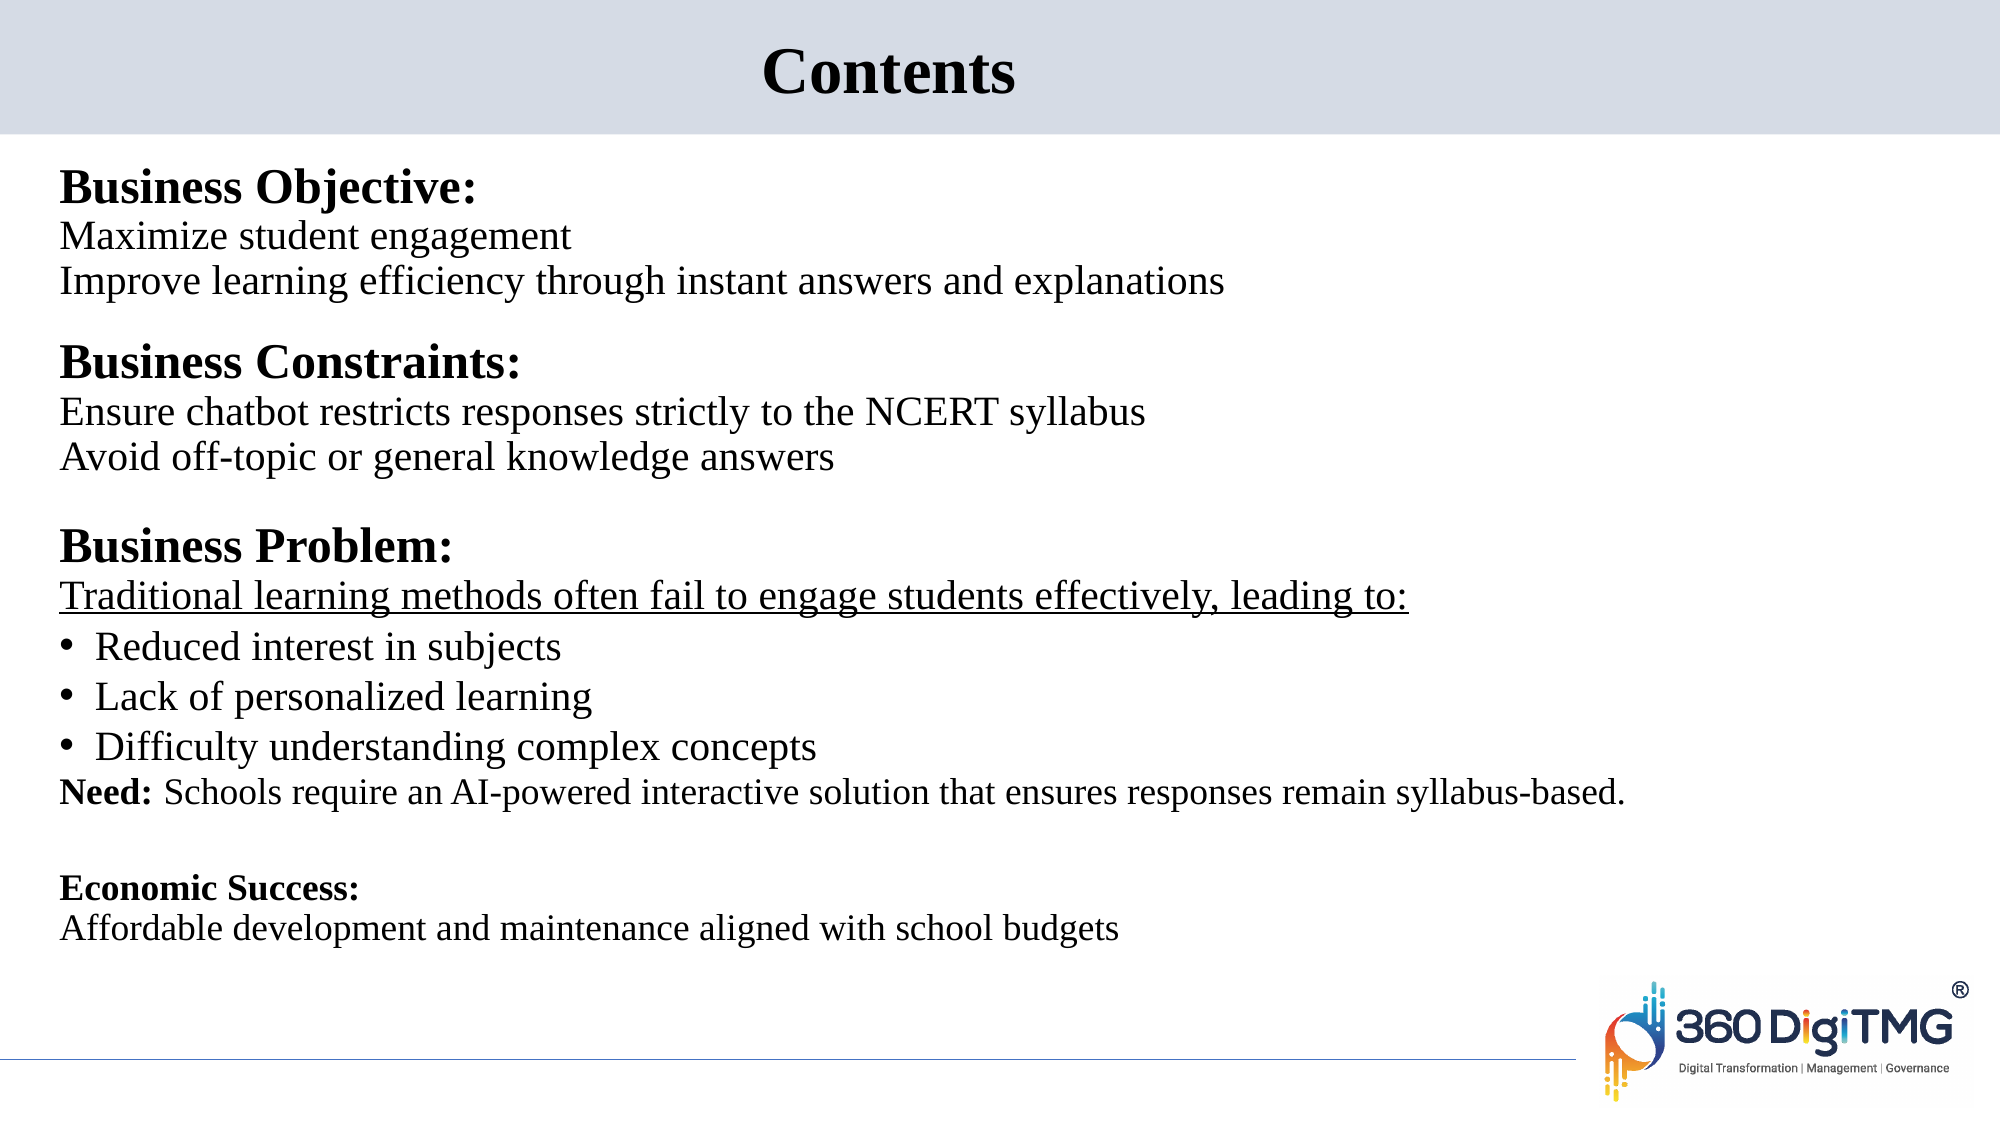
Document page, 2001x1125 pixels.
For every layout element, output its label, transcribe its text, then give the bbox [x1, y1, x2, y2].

picture [1599, 975, 1974, 1109]
title Contents [26, 0, 1752, 174]
text_box Business Objective: Maximize student engagement Improve learning efficiency through instant answers and explanations Business Constraints: Ensure chatbot restricts responses strictly to the NCERT syllabus Avoid off-topic or general knowledge answers Business Problem: Traditional learning methods often fail to engage students effectively, leading to: Reduced interest in subjects Lack of personalized learning Difficulty understanding complex concepts Need: Schools require an AI-powered interactive solution that ensures responses remain syllabus-based. Economic Success: Affordable development and maintenance aligned with school budgets [40, 144, 1851, 1108]
